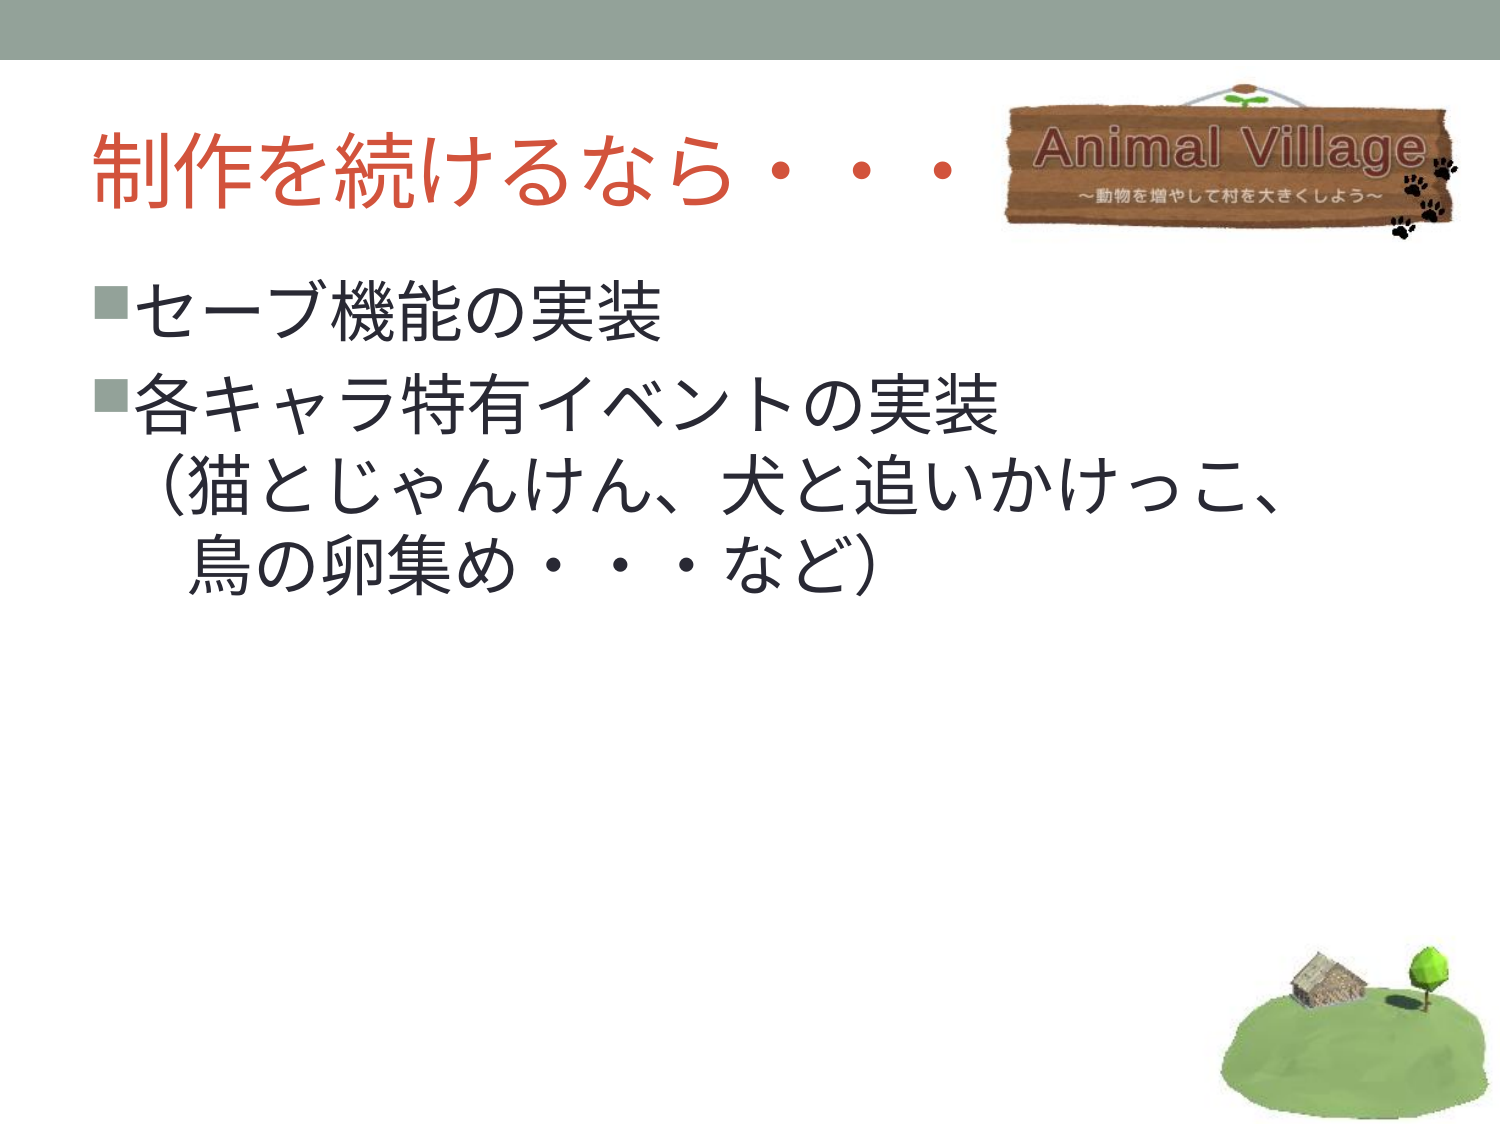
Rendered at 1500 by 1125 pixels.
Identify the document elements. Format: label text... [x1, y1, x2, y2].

list セーブ機能の実装 各キャラ特有イベントの実装 （猫とじゃんけん、犬と追いかけっこ、 鳥の卵集め・・・など） [75, 262, 1425, 1063]
picture [1198, 934, 1500, 1124]
picture [985, 66, 1470, 256]
title 制作を続けるなら・・・ [75, 87, 983, 250]
